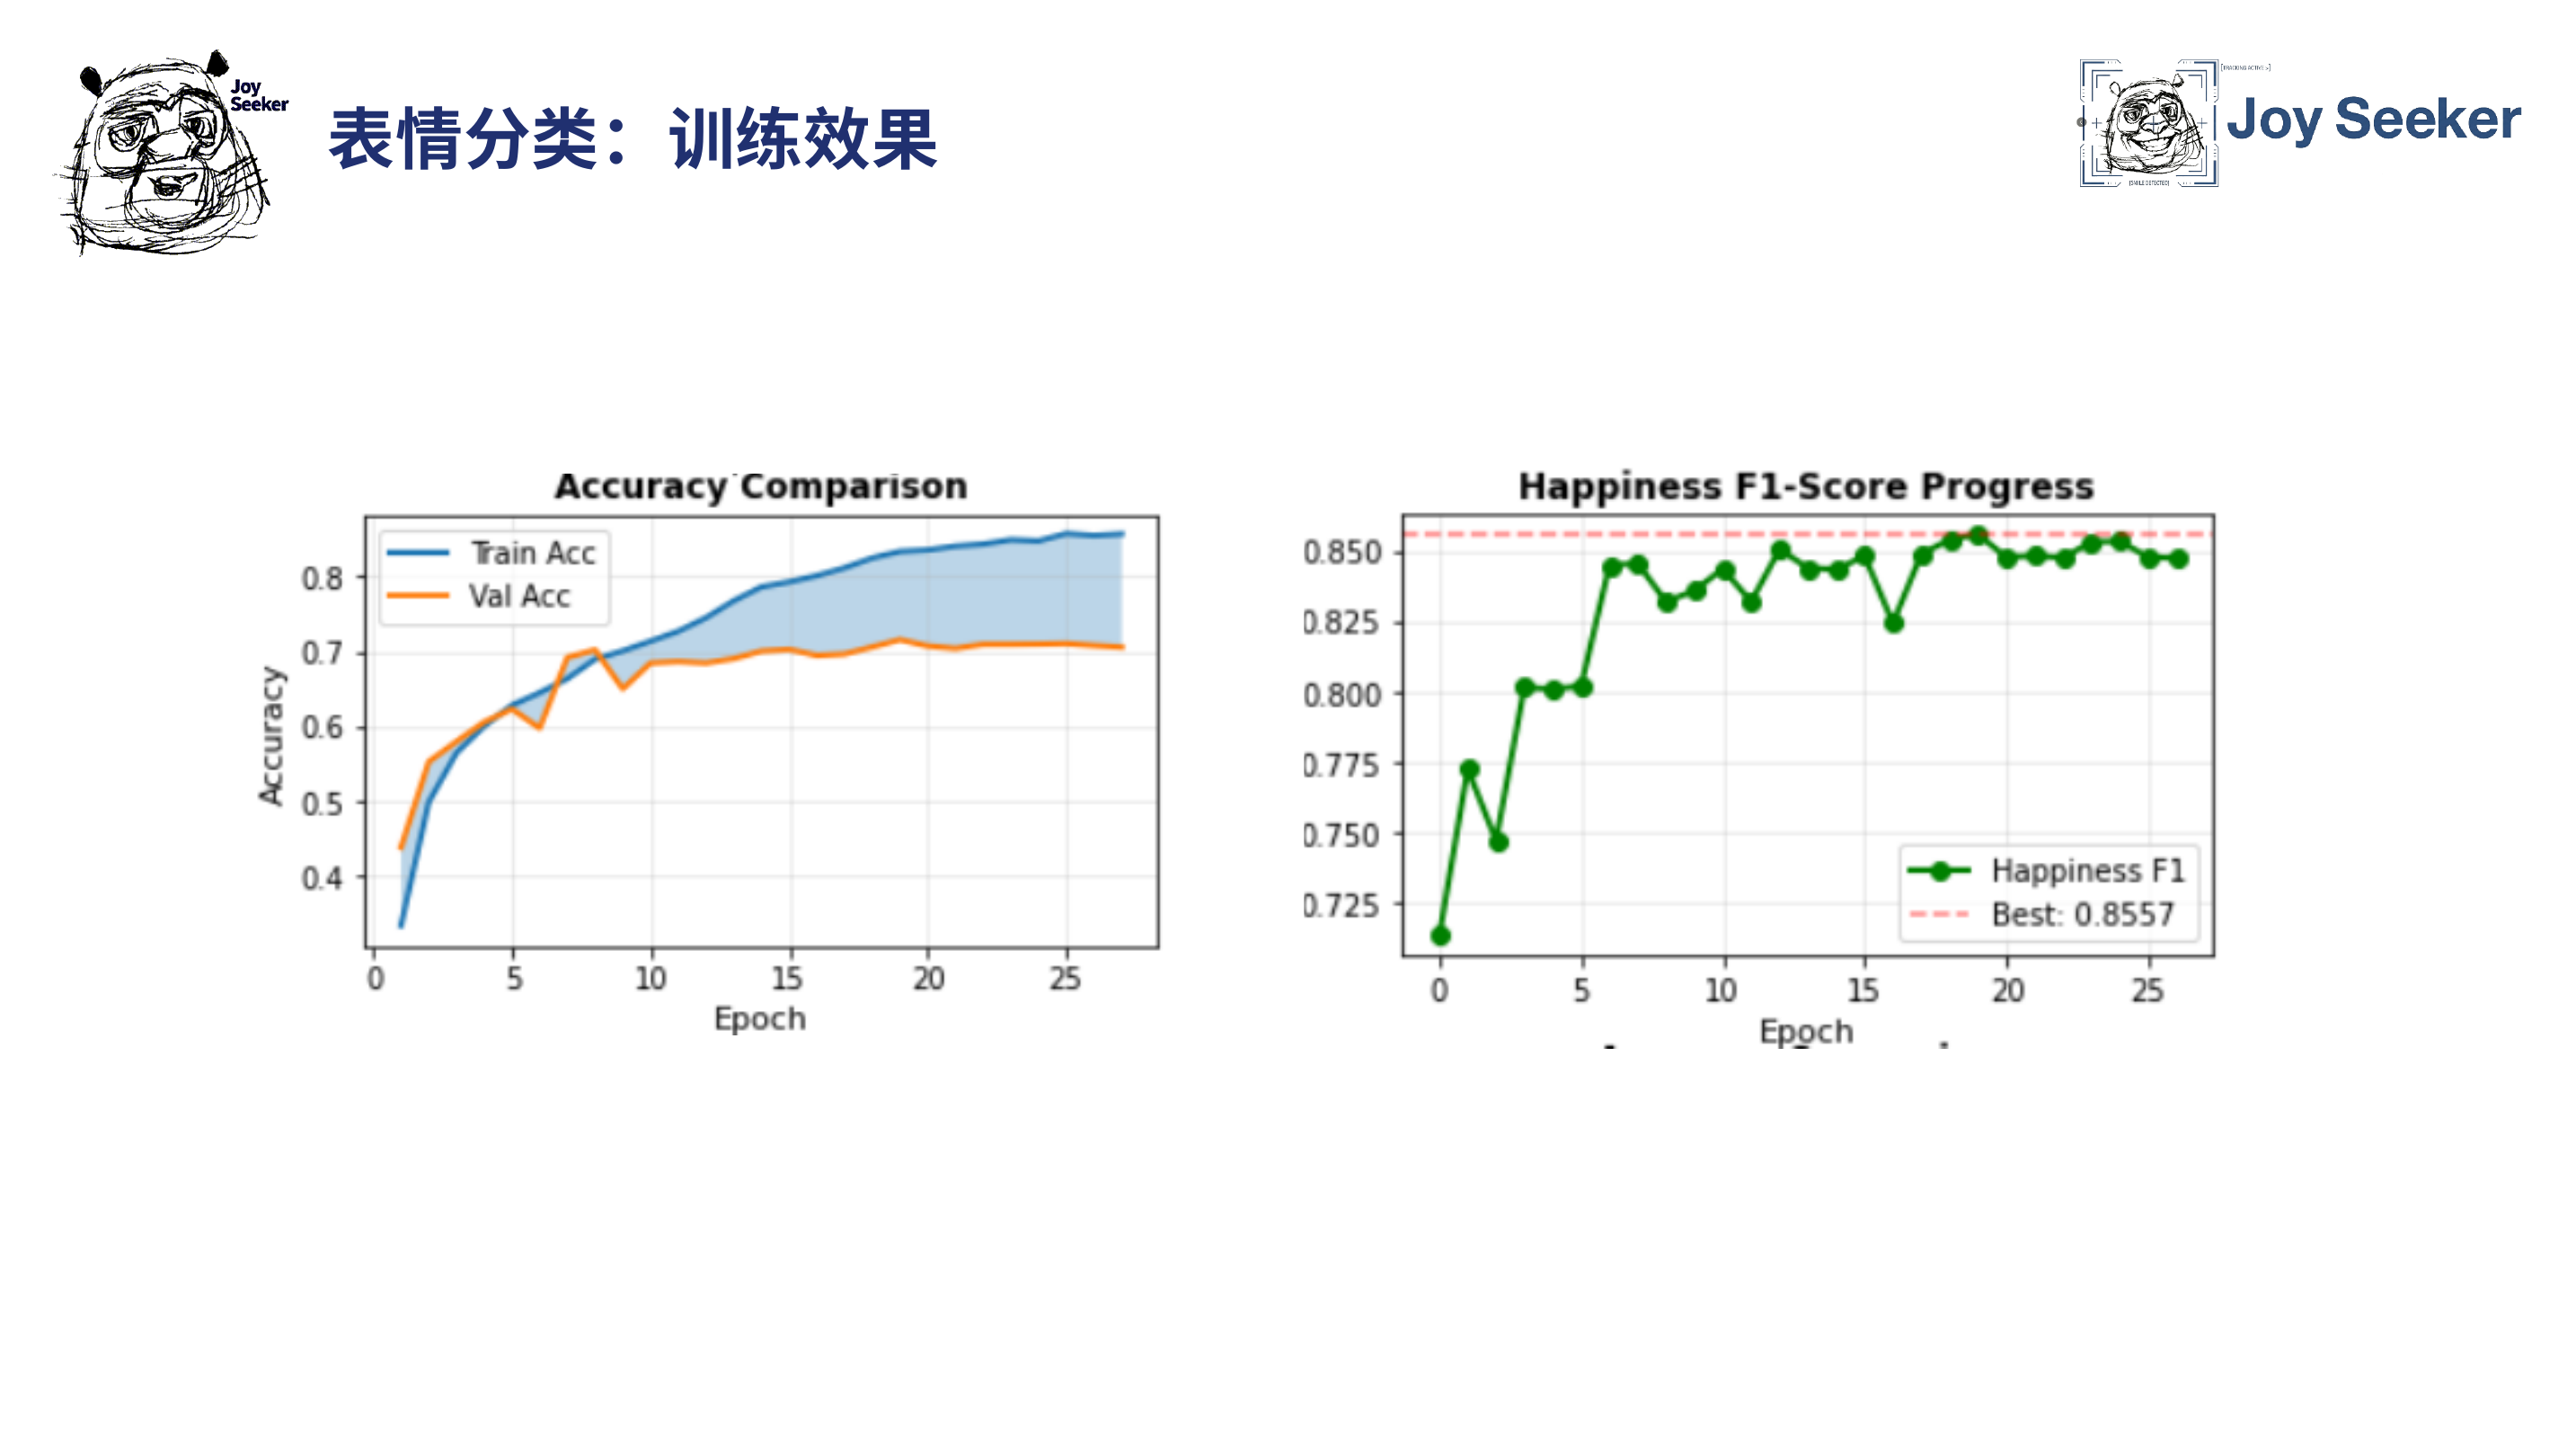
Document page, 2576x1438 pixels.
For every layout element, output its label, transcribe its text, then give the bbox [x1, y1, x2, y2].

picture [2073, 54, 2527, 190]
text_box 表情分类：训练效果 [325, 102, 1473, 215]
picture [38, 23, 294, 280]
picture [1304, 430, 2228, 1049]
picture [252, 474, 1176, 1035]
